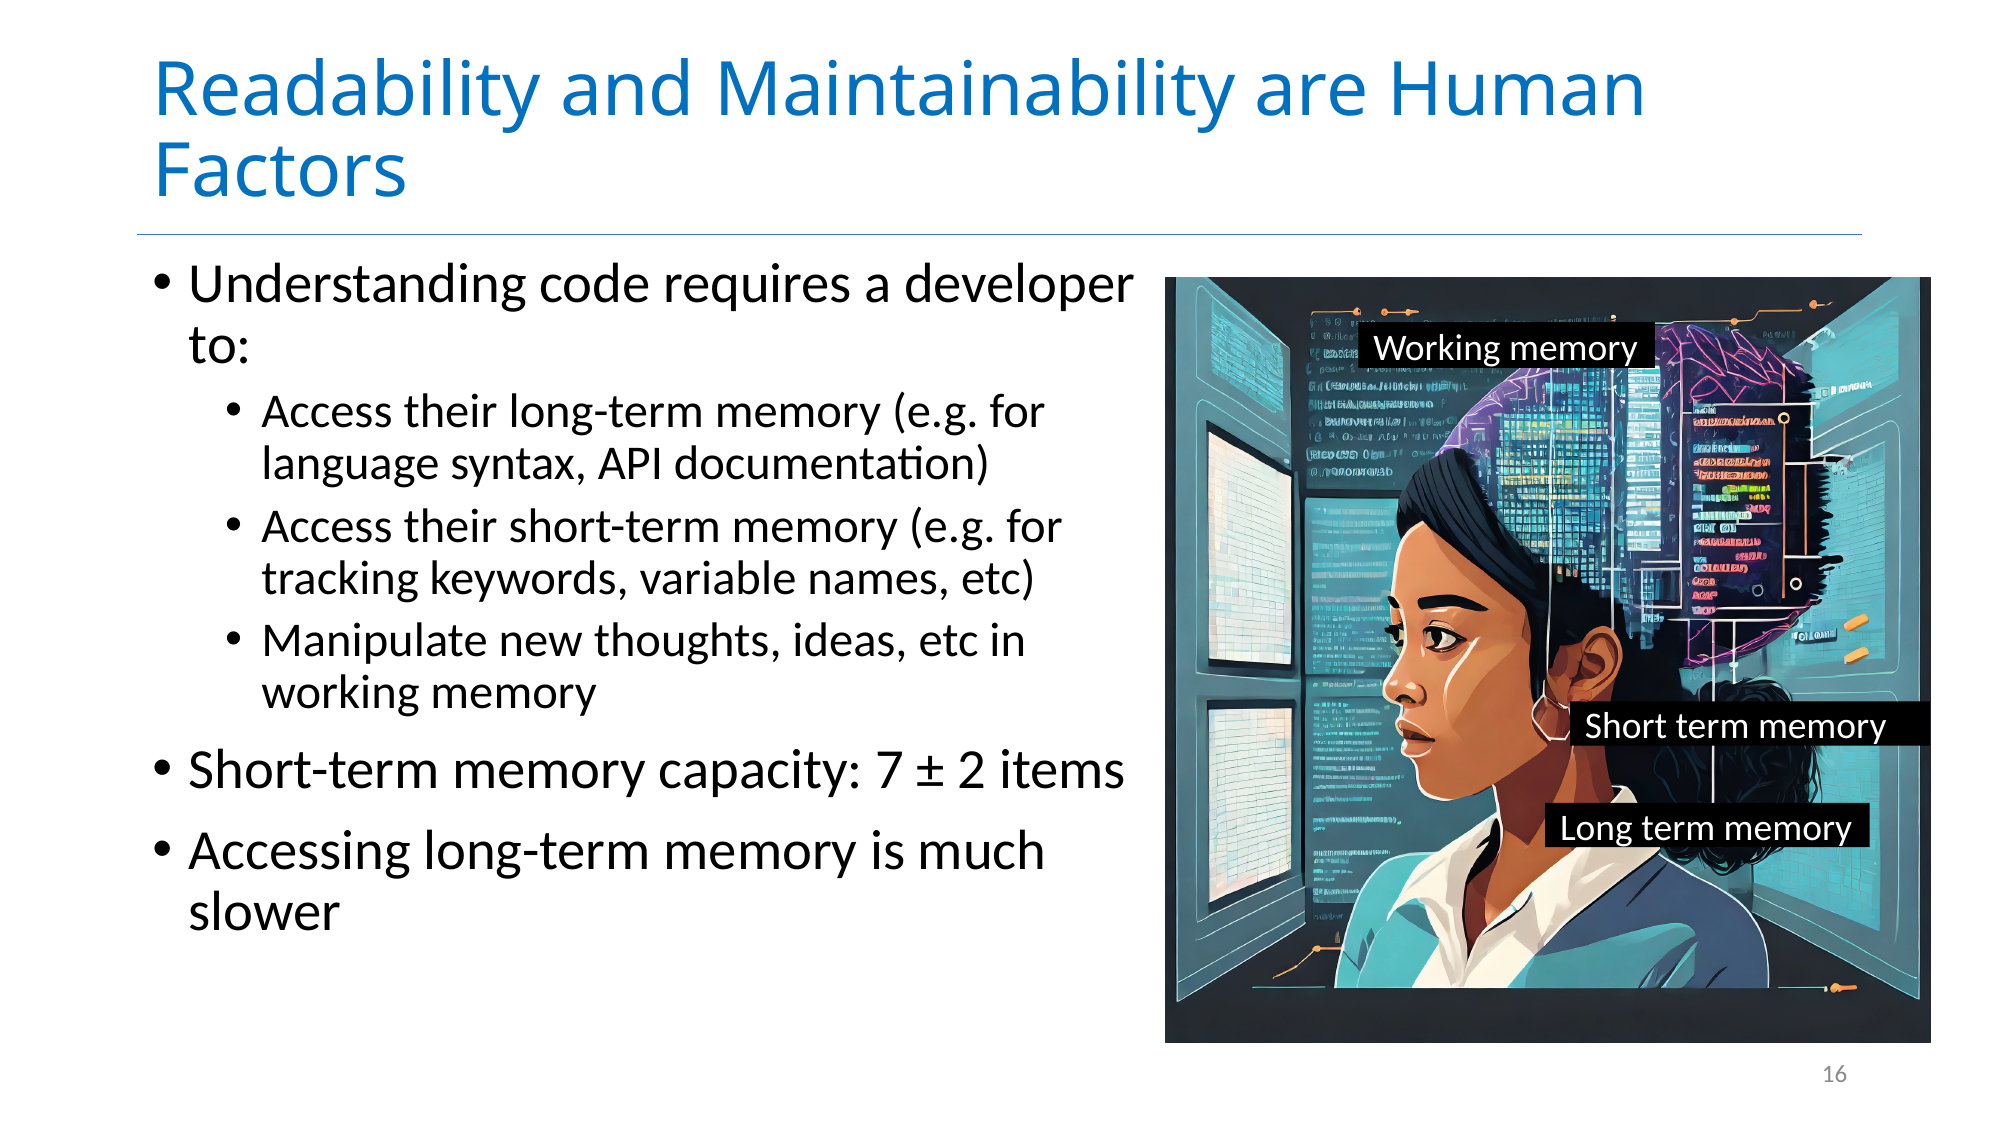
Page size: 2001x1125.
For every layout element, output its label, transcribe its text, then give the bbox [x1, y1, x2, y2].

slide_number 16 [1412, 1043, 1863, 1103]
picture [1165, 277, 1931, 1043]
list Understanding code requires a developer to: Access their long-term memory (e.g. for language syntax, API documentation) Access their short-term memory (e.g. for tracking keywords, variable names, etc) Manipulate new thoughts, ideas, etc in working memory Short-term memory capacity: 7 ± 2 items Accessing long-term memory is much slower [137, 246, 1166, 960]
title Readability and Maintainability are Human Factors [137, 3, 1863, 221]
